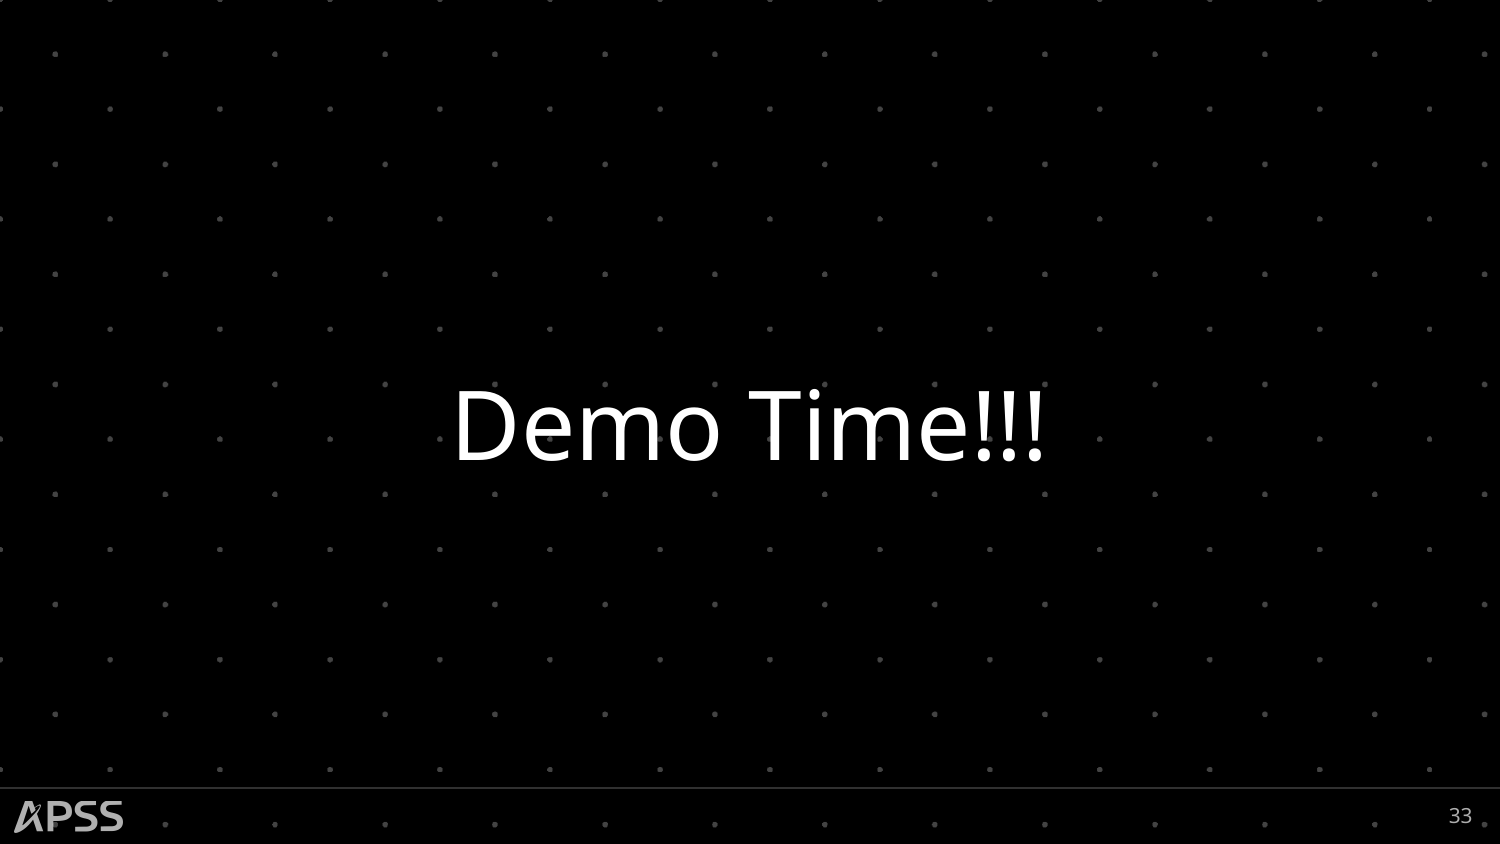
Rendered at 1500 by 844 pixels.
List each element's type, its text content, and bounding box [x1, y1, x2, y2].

picture [0, 0, 1500, 787]
title Demo Time!!! [51, 349, 1449, 495]
picture [0, 789, 1500, 844]
